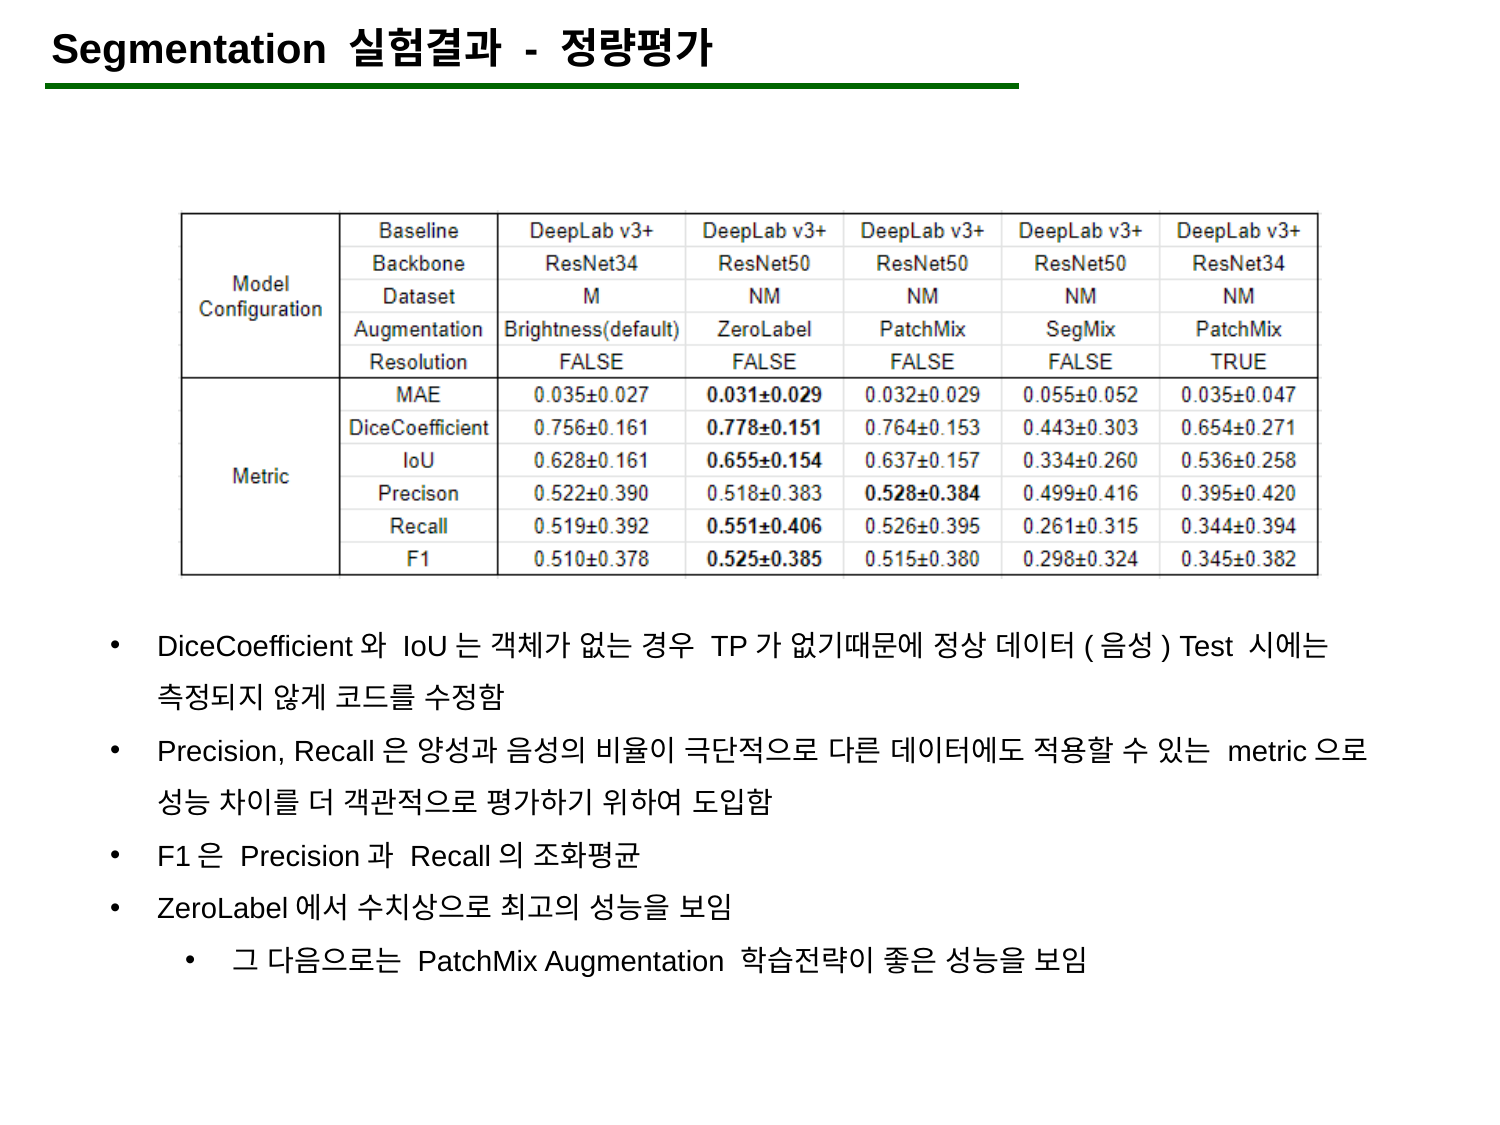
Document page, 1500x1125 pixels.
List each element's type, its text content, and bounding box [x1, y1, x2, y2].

text_box Segmentation 실험결과 - 정량평가 [36, 14, 1244, 80]
text_box DiceCoefficient와 IoU는 객체가 없는 경우 TP가 없기때문에 정상 데이터(음성) Test 시에는 측정되지 않게 코드를 수정함 Precision, Recall은 양성과 음성의 비율이 극단적으로 다른 데이터에도 적용할 수 있는 metric으로 성능 차이를 더 객관적으로 평가하기 위하여 도입함 F1은 Precision과 Recall의 조화평균 ZeroLabel에서 수치상으로 최고의 성능을 보임 그 다음으로는 PatchMix Augmentation 학습전략이 좋은 성능을 보임 [95, 567, 1405, 985]
picture [178, 210, 1322, 580]
